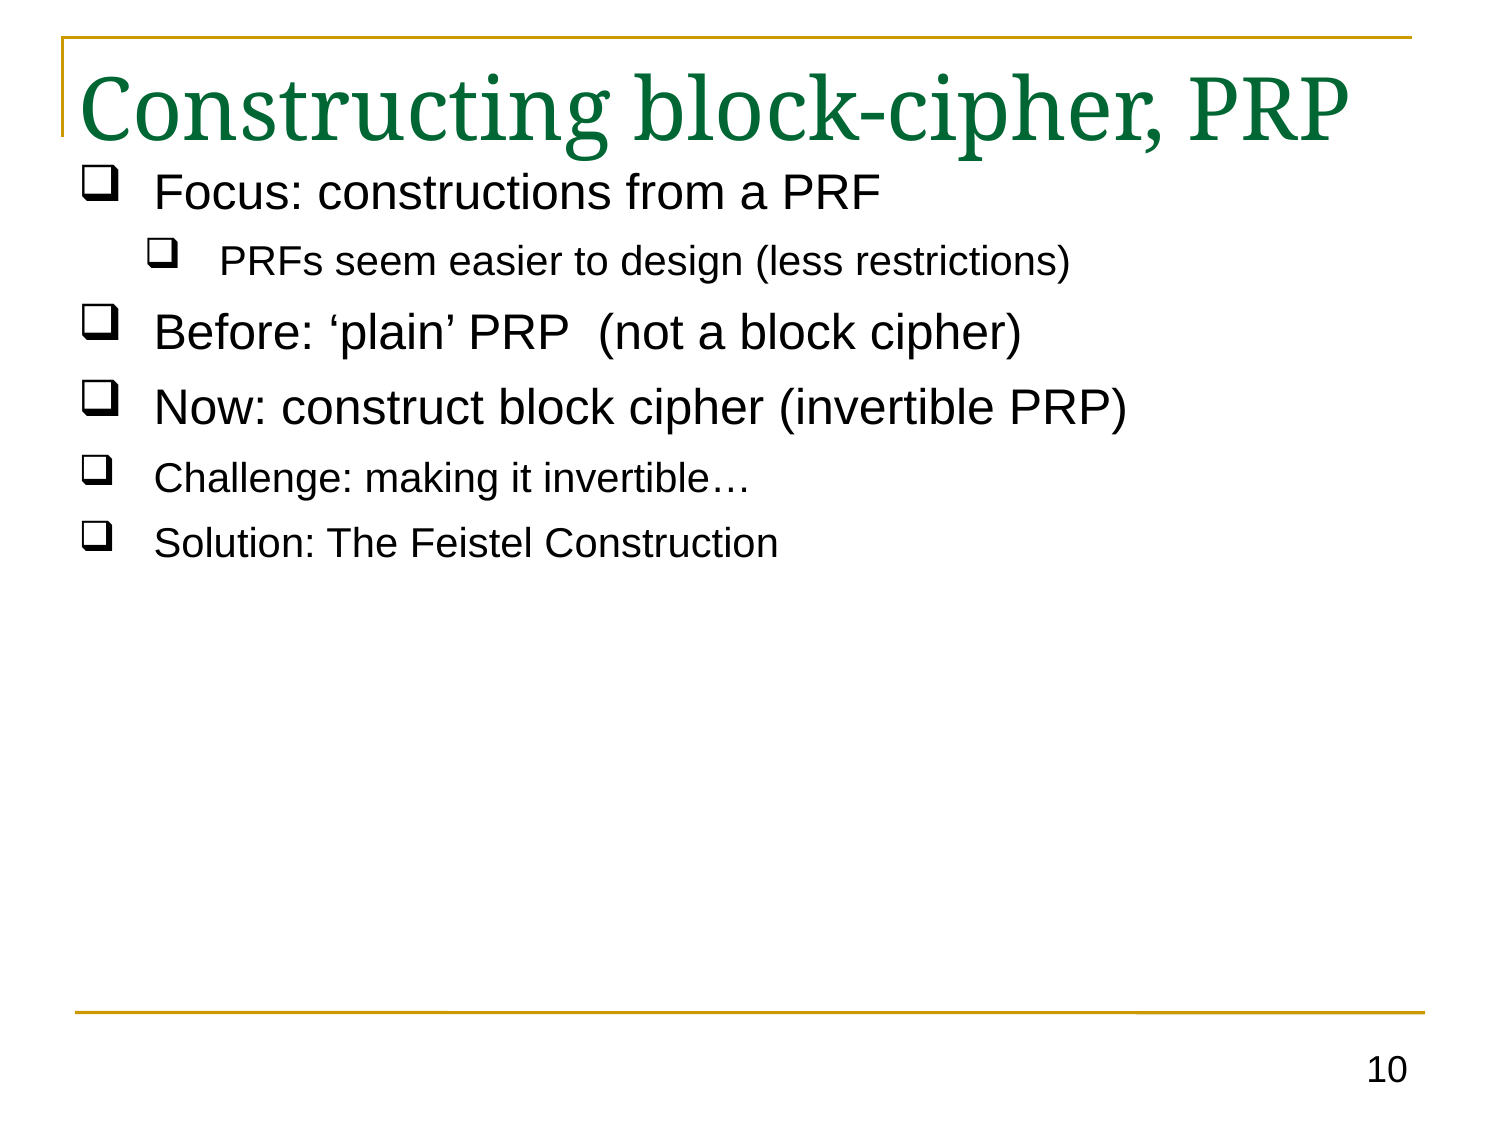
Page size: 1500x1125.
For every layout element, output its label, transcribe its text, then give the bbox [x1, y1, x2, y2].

title Constructing block-cipher, PRP [63, 45, 1424, 271]
text_box 10 [1351, 1023, 1424, 1098]
